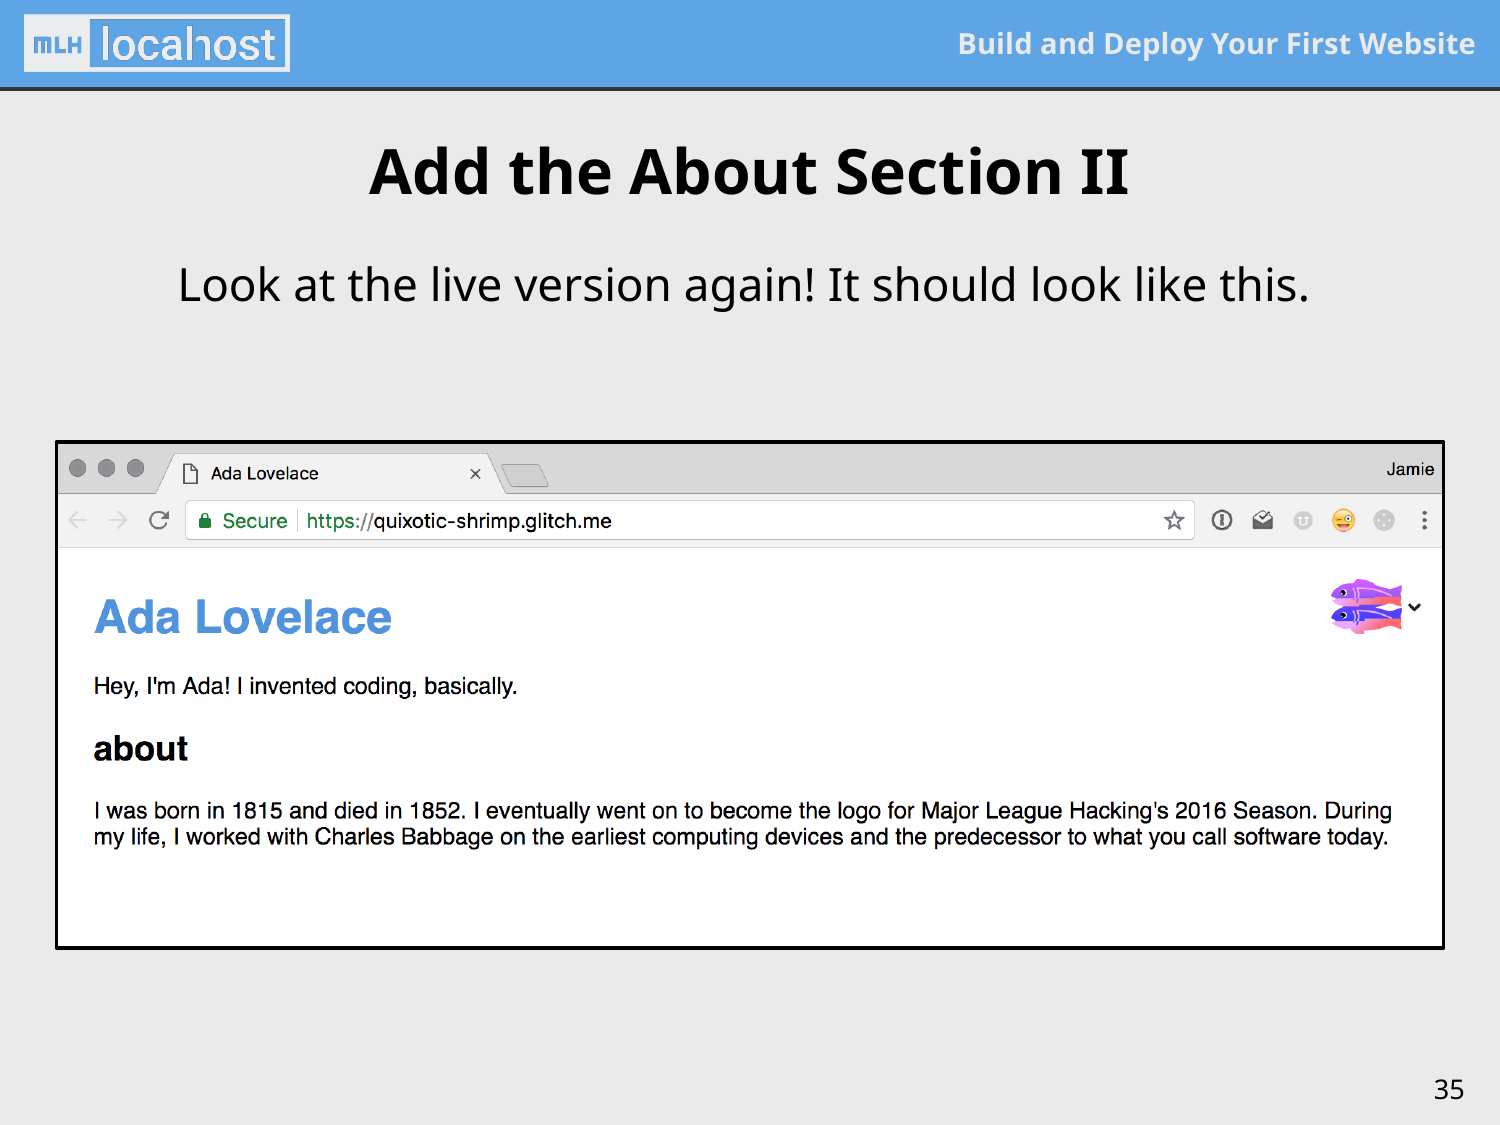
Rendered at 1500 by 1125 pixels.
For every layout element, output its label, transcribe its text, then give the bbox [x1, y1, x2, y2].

slide_number ‹#› [1389, 1057, 1480, 1125]
picture [24, 14, 290, 72]
text_box Look at the live version again! It should look like this. [53, 233, 1446, 420]
title Add the About Section II [47, 106, 1453, 233]
picture [57, 443, 1443, 947]
